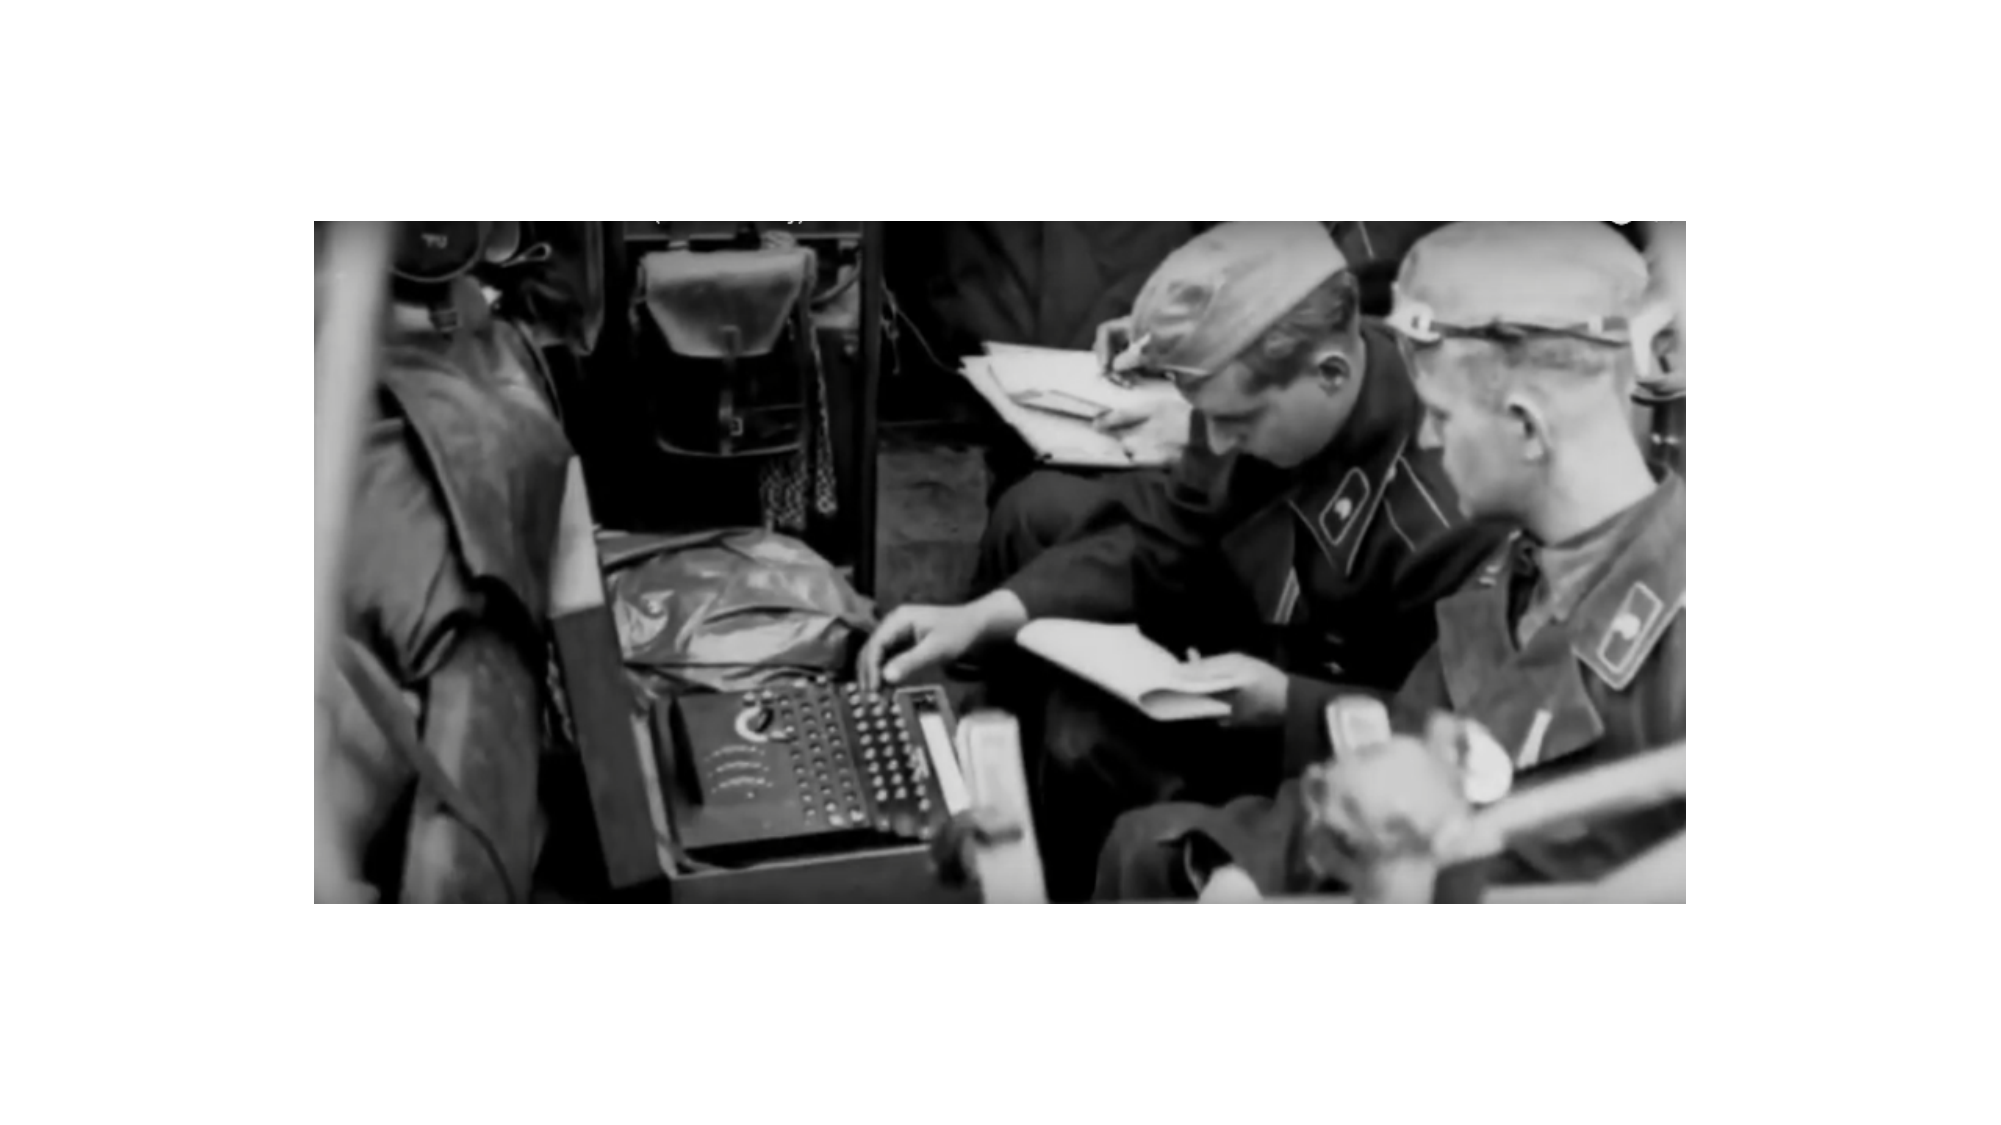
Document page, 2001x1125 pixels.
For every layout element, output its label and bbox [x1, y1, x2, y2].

picture [314, 221, 1686, 904]
